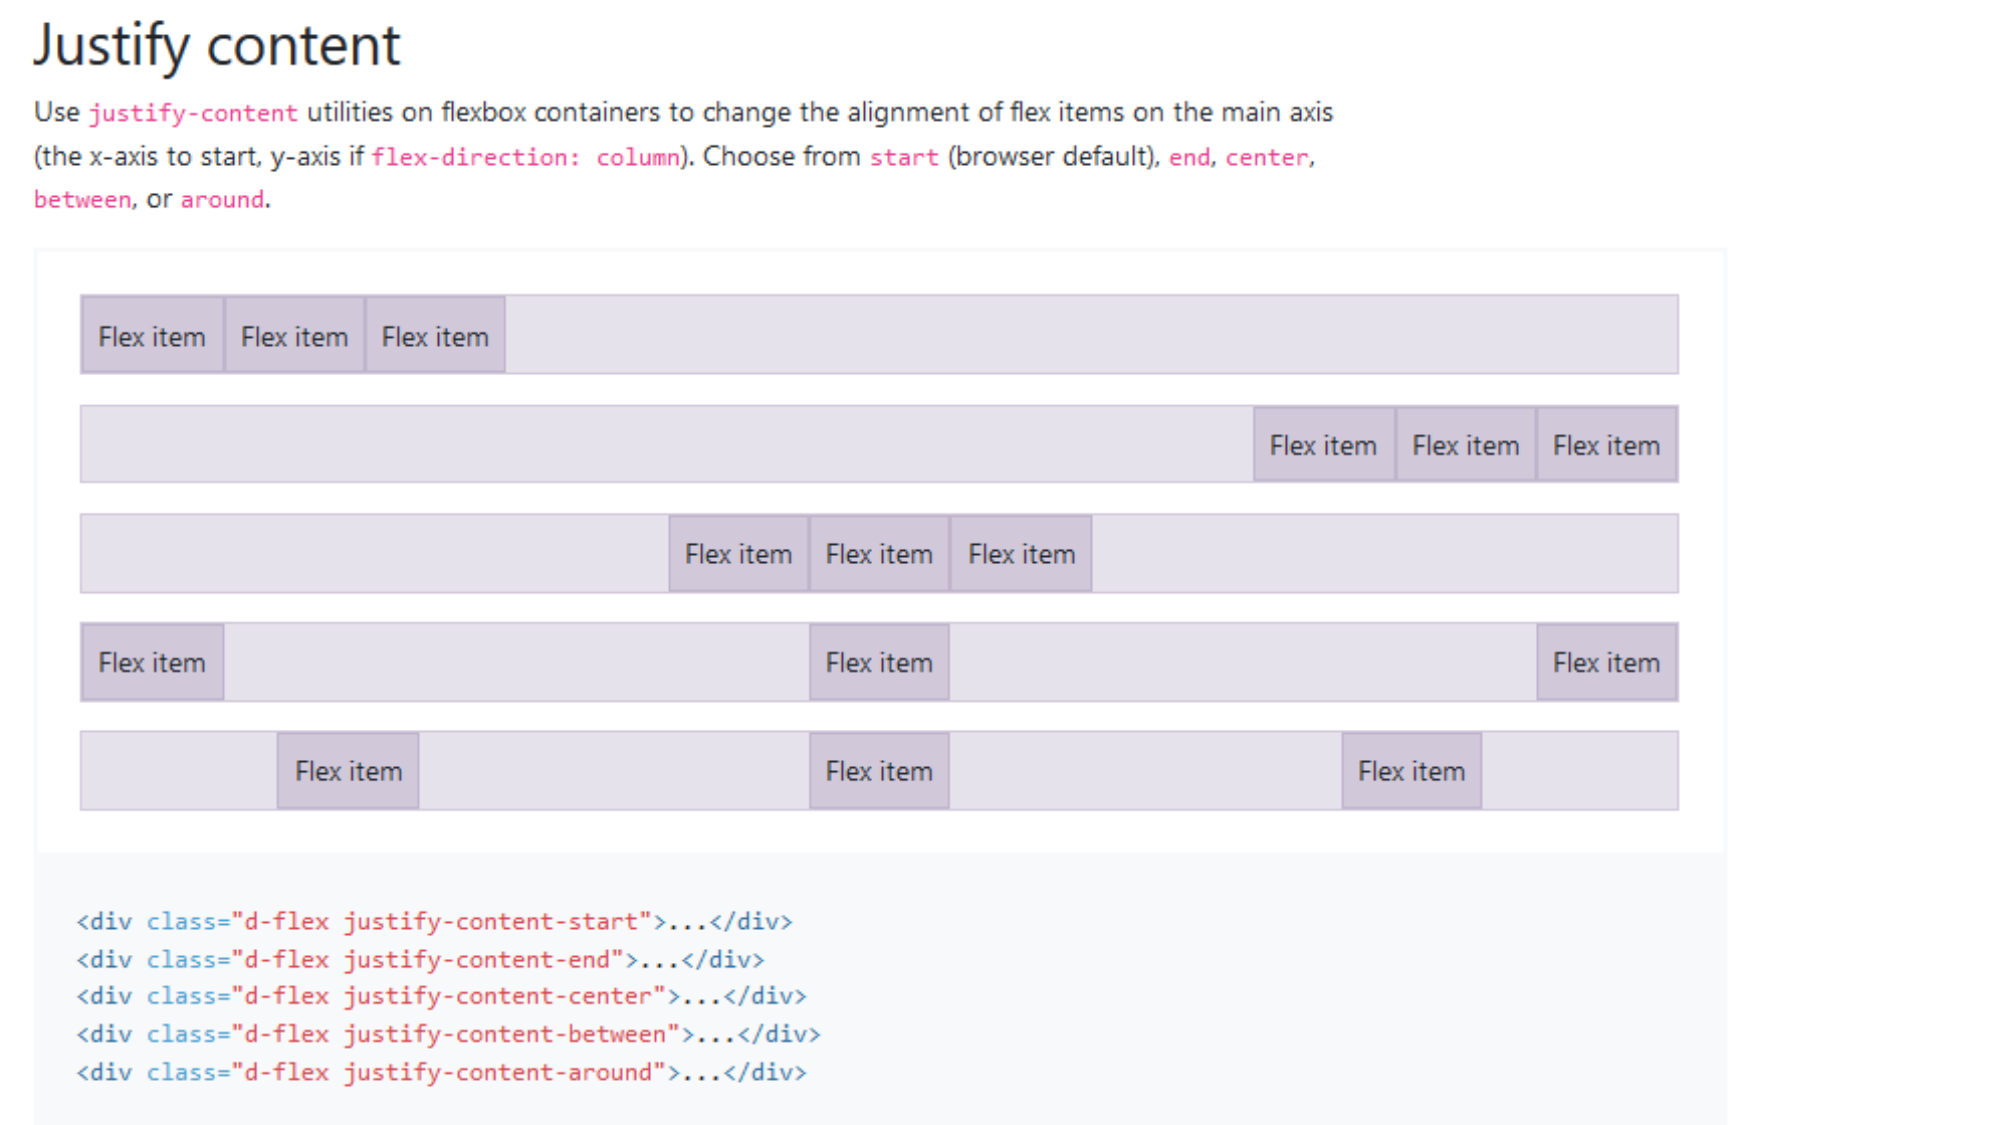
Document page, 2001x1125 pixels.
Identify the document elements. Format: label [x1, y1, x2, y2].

picture [0, 0, 1746, 1125]
